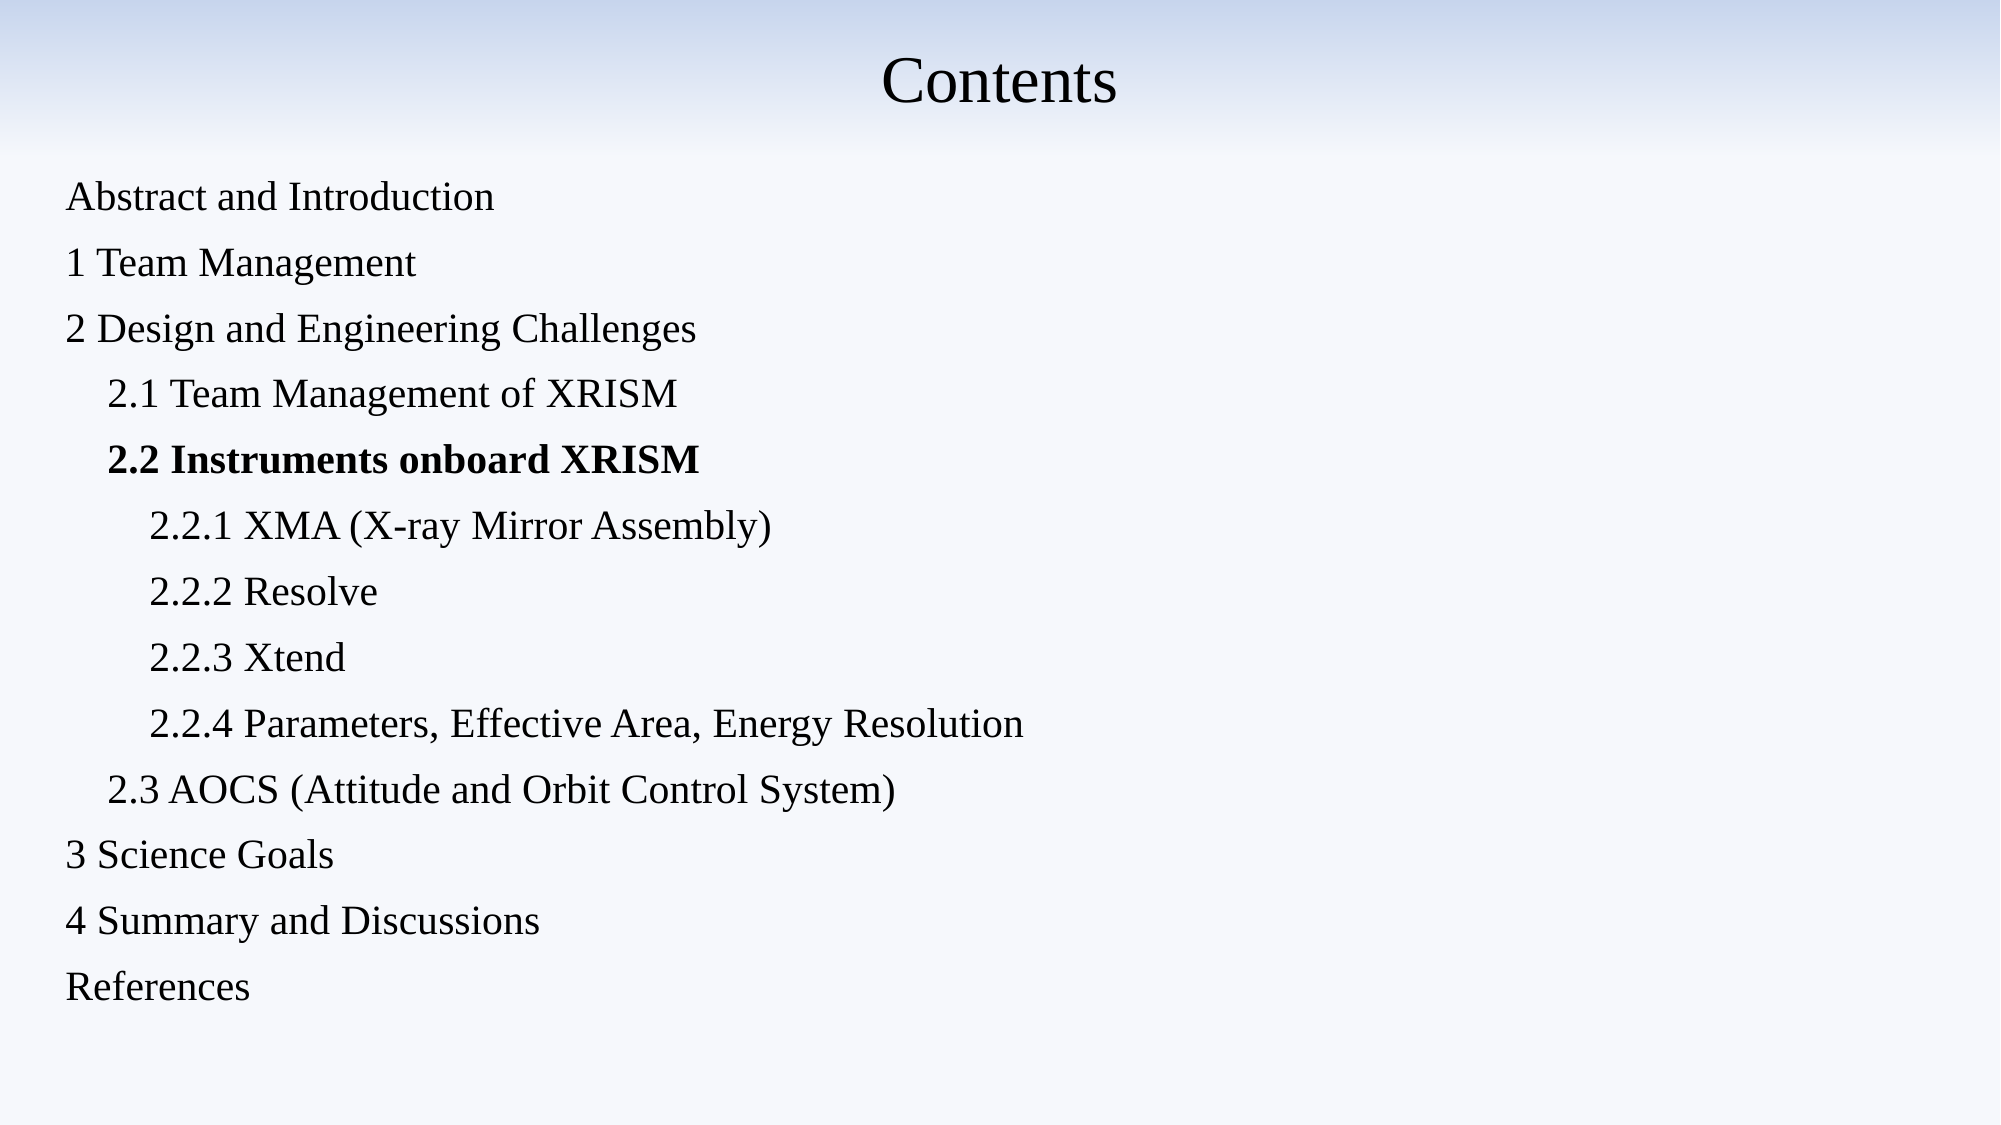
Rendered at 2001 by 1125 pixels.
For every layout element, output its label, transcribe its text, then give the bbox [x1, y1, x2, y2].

list Abstract and Introduction 1 Team Management 2 Design and Engineering Challenges 2.1 Team Management of XRISM 2.2 Instruments onboard XRISM 2.2.1 XMA (X-ray Mirror Assembly) 2.2.2 Resolve 2.2.3 Xtend 2.2.4 Parameters, Effective Area, Energy Resolution 2.3 AOCS (Attitude and Orbit Control System) 3 Science Goals 4 Summary and Discussions References [50, 167, 1950, 1111]
title Contents [50, 34, 1950, 128]
